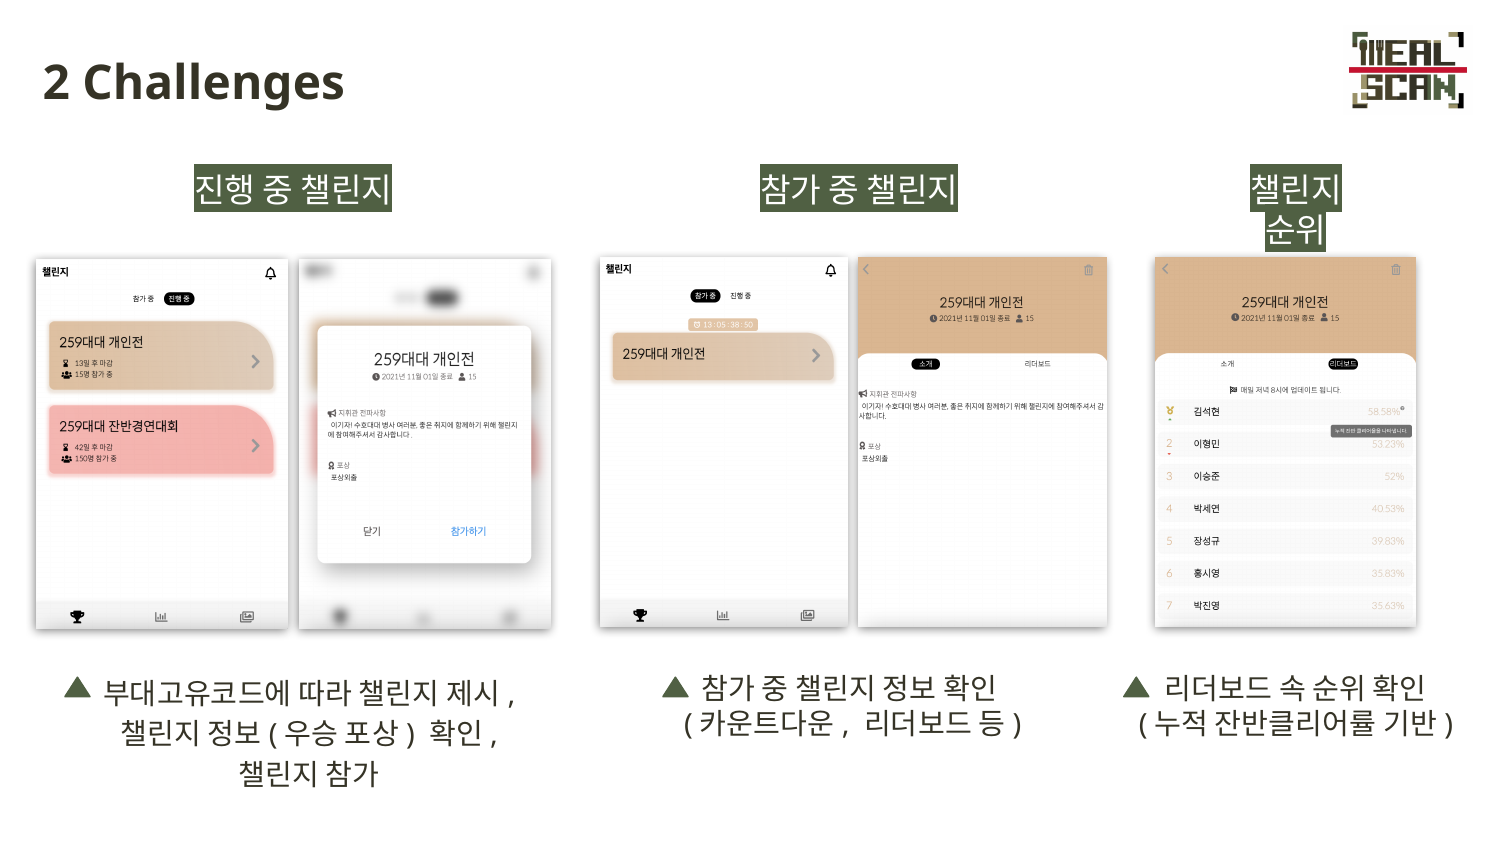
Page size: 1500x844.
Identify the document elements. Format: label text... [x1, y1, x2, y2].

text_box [35, 258, 552, 629]
picture [858, 257, 1107, 628]
text_box 진행 중 챌린지 [178, 154, 408, 224]
picture [1155, 257, 1416, 628]
text_box [64, 677, 90, 697]
text_box 2 Challenges [27, 36, 443, 125]
text_box 챌린지 순위 [1203, 154, 1389, 255]
text_box 리더보드 속 순위 확인 (누적 잔반클리어률 기반) [1117, 655, 1474, 756]
picture [1343, 25, 1473, 115]
text_box [1123, 677, 1149, 697]
text_box 참가 중 챌린지 [744, 154, 974, 224]
picture [599, 257, 848, 628]
text_box 참가 중 챌린지 정보 확인 (카운트다운, 리더보드 등) [665, 655, 1040, 756]
text_box 부대고유코드에 따라 챌린지 제시, 챌린지 정보(우승 포상) 확인, 챌린지 참가 [67, 655, 551, 806]
text_box [662, 677, 688, 697]
